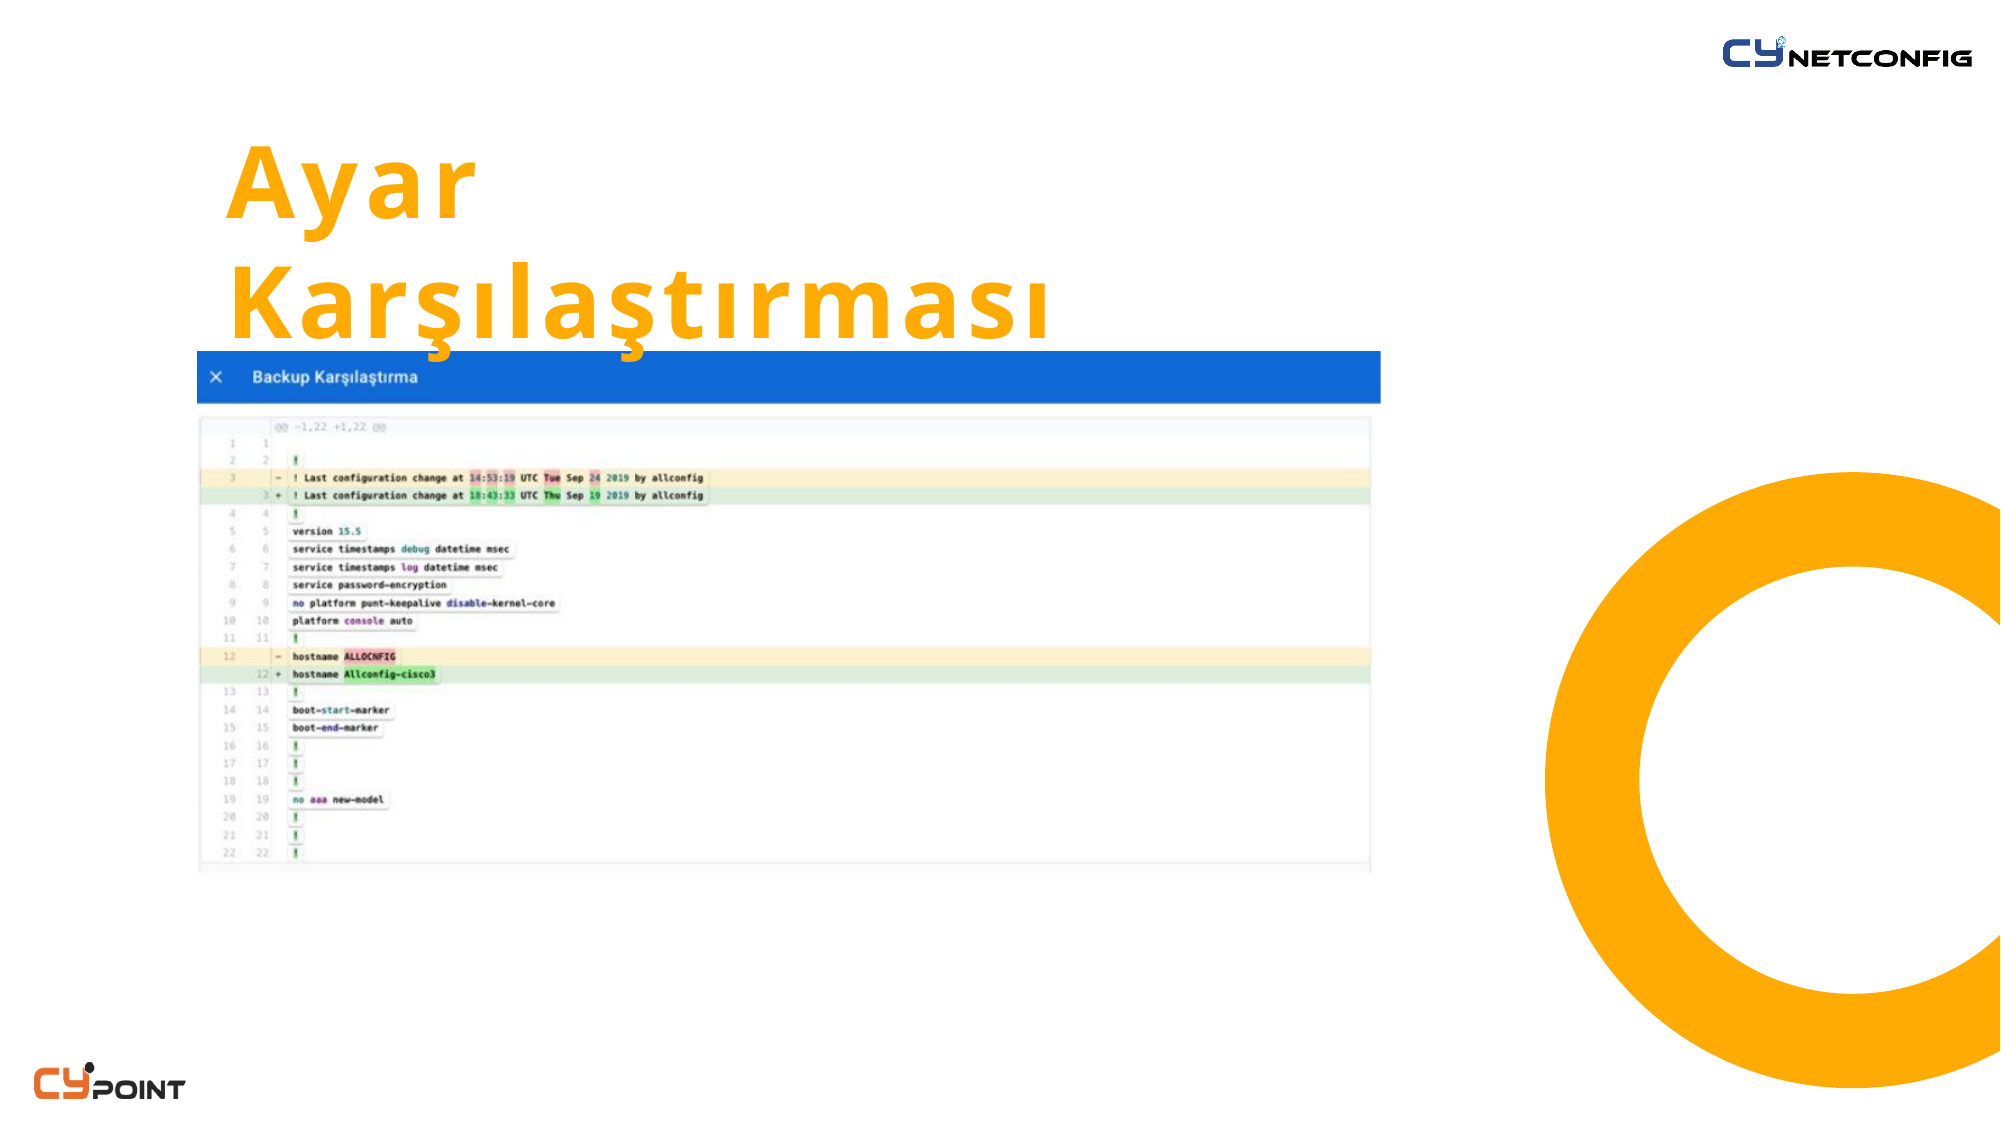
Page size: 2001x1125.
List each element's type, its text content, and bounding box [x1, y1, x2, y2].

text_box [1723, 36, 1972, 67]
text_box [197, 351, 1381, 873]
text_box [1545, 472, 2000, 1089]
text_box [34, 1062, 186, 1099]
title Ayar Karşılaştırması [224, 116, 1253, 359]
